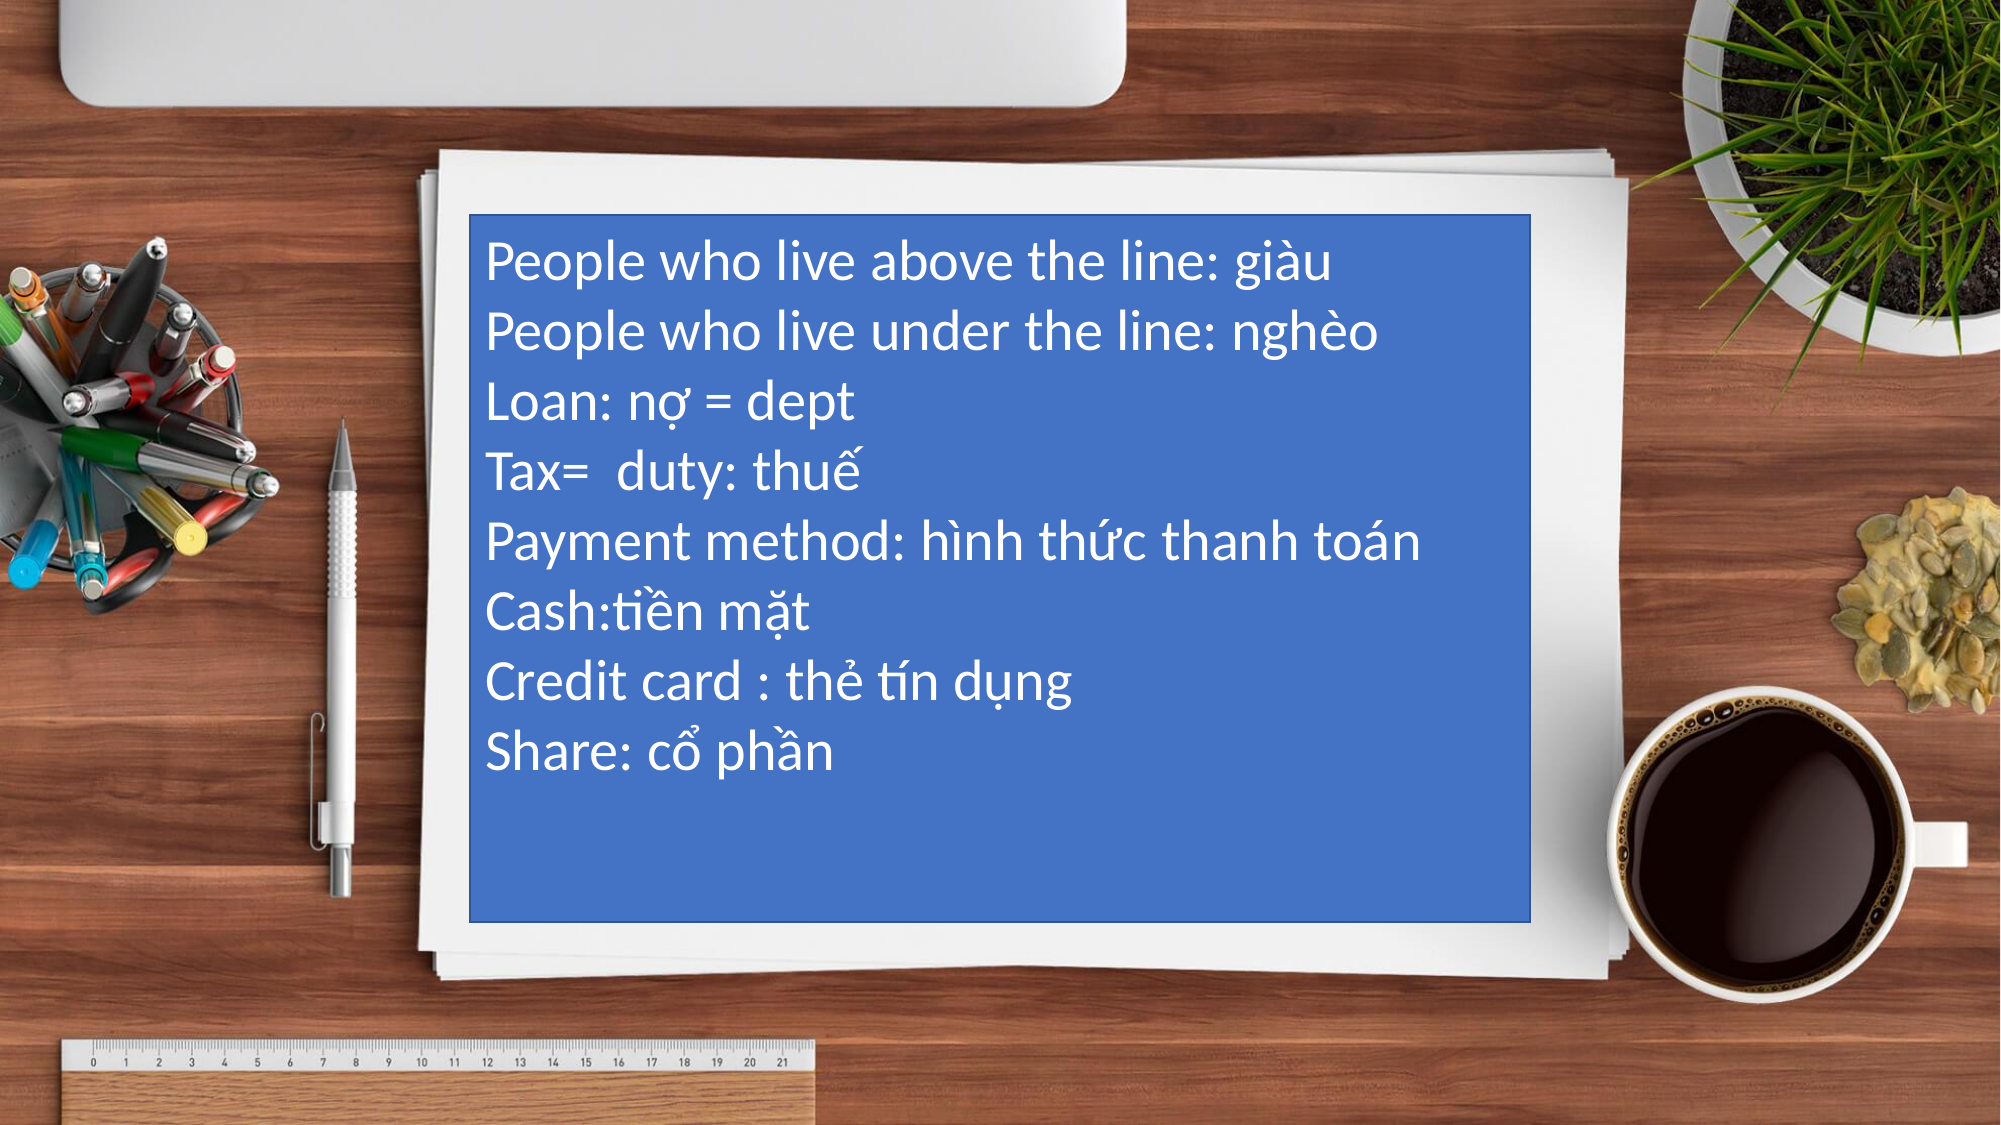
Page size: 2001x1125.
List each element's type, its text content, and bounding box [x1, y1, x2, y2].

picture [0, 0, 2001, 1125]
text_box People who live above the line: giàu People who live under the line: nghèo Loan: nợ = dept Tax= duty: thuế Payment method: hình thức thanh toán Cash:tiền mặt Credit card : thẻ tín dụng Share: cổ phần [469, 214, 1531, 923]
